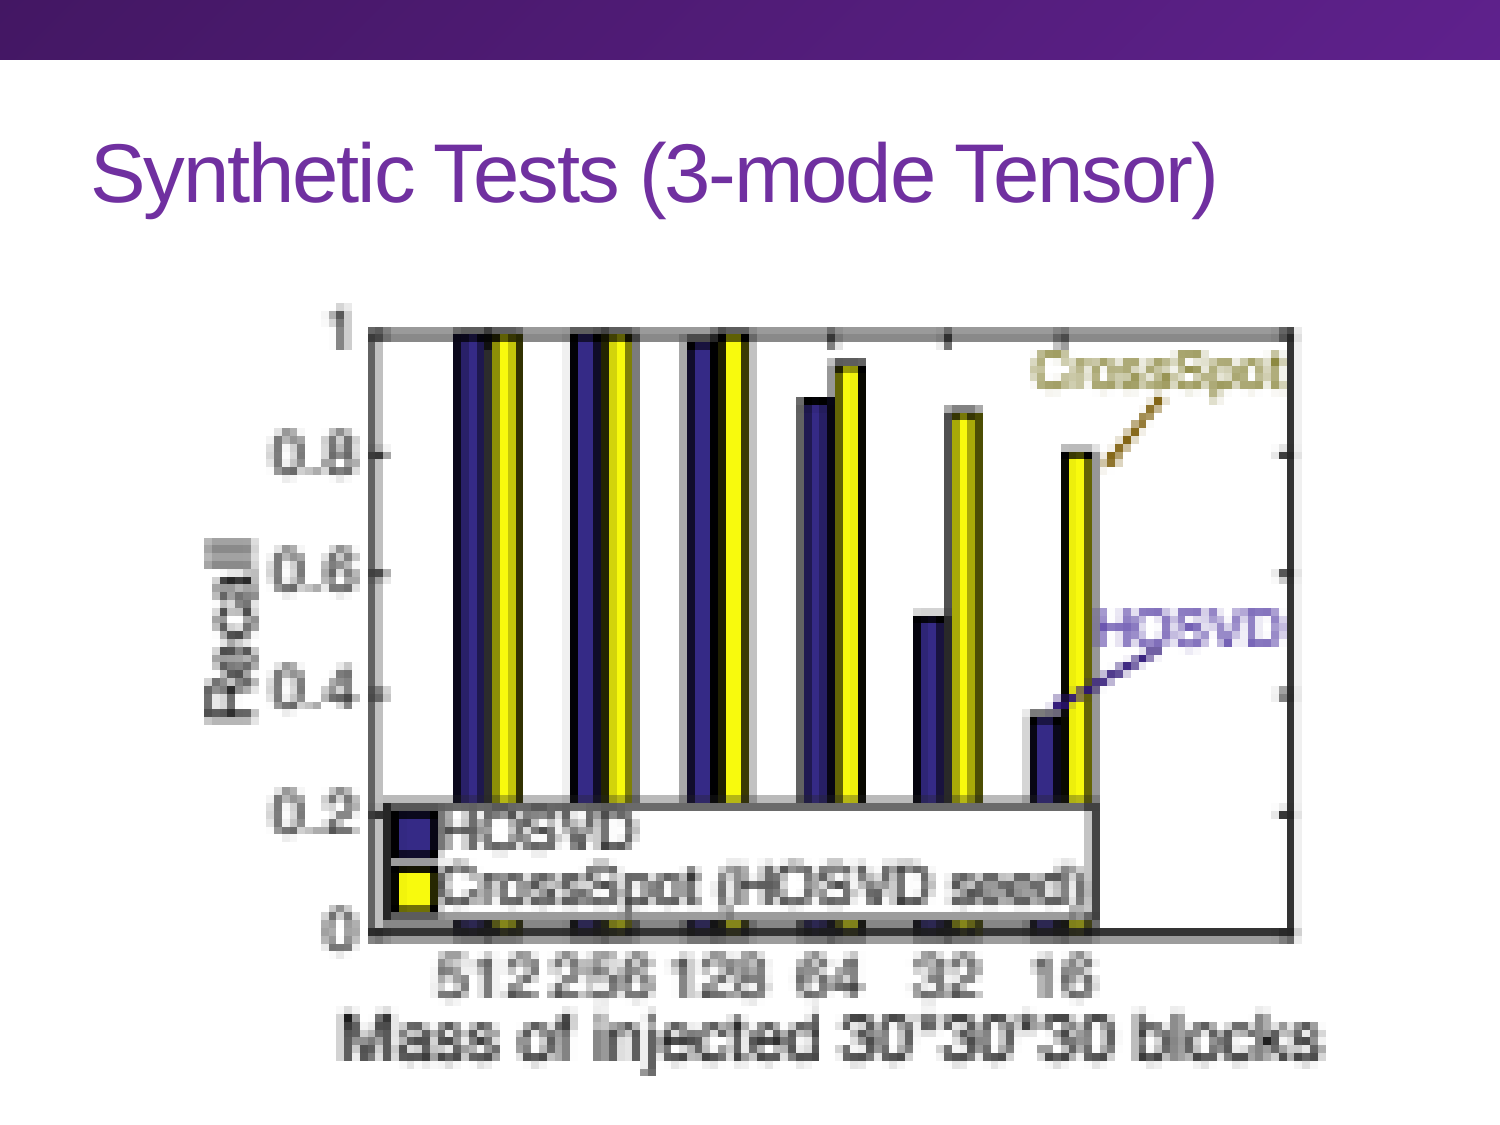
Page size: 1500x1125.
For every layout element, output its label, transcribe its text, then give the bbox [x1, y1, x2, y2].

title Synthetic Tests (3-mode Tensor) [75, 87, 1425, 250]
picture [150, 249, 1350, 1101]
